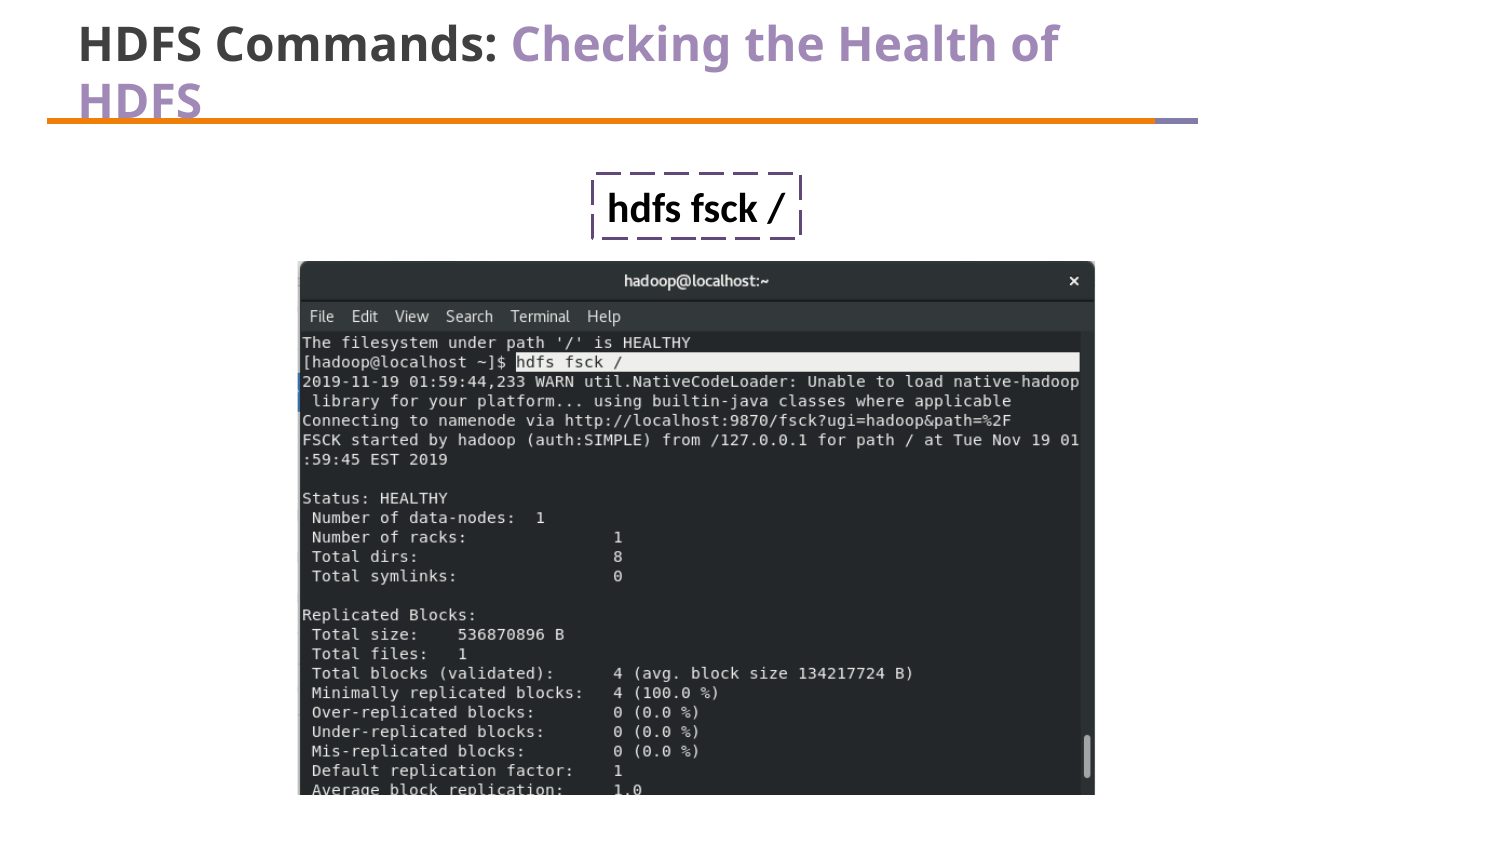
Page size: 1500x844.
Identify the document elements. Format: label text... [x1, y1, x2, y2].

text_box HDFS Commands: Checking the Health of HDFS [77, 23, 1199, 119]
text_box hdfs fsck / [592, 173, 801, 239]
picture [297, 261, 1096, 795]
